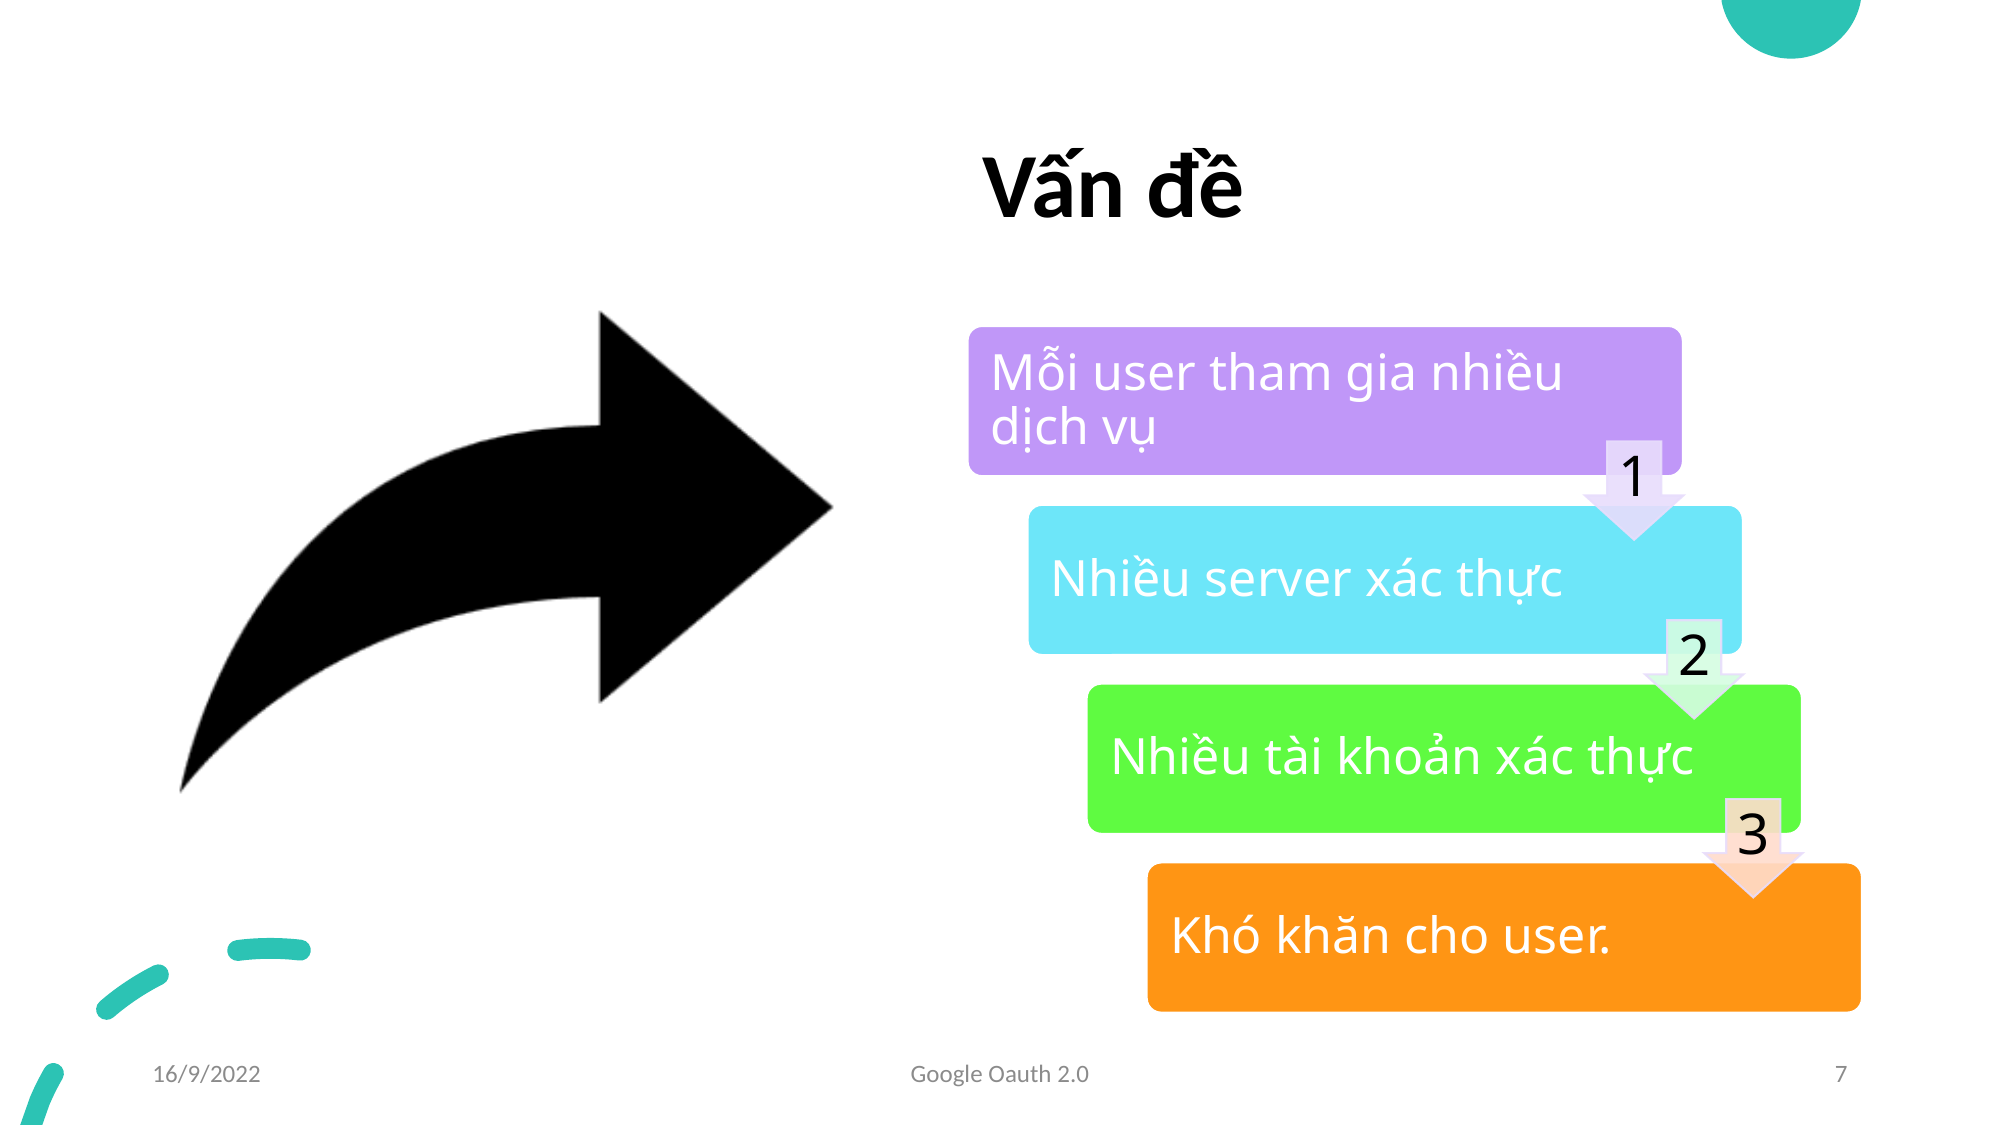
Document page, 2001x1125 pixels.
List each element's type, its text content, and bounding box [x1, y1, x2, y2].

picture [115, 156, 900, 941]
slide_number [137, 1042, 588, 1103]
footer Google Oauth 2.0 [662, 1042, 1338, 1103]
title Vấn đề [967, 78, 1863, 297]
slide_number 7 [1412, 1042, 1863, 1103]
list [966, 325, 1863, 1014]
